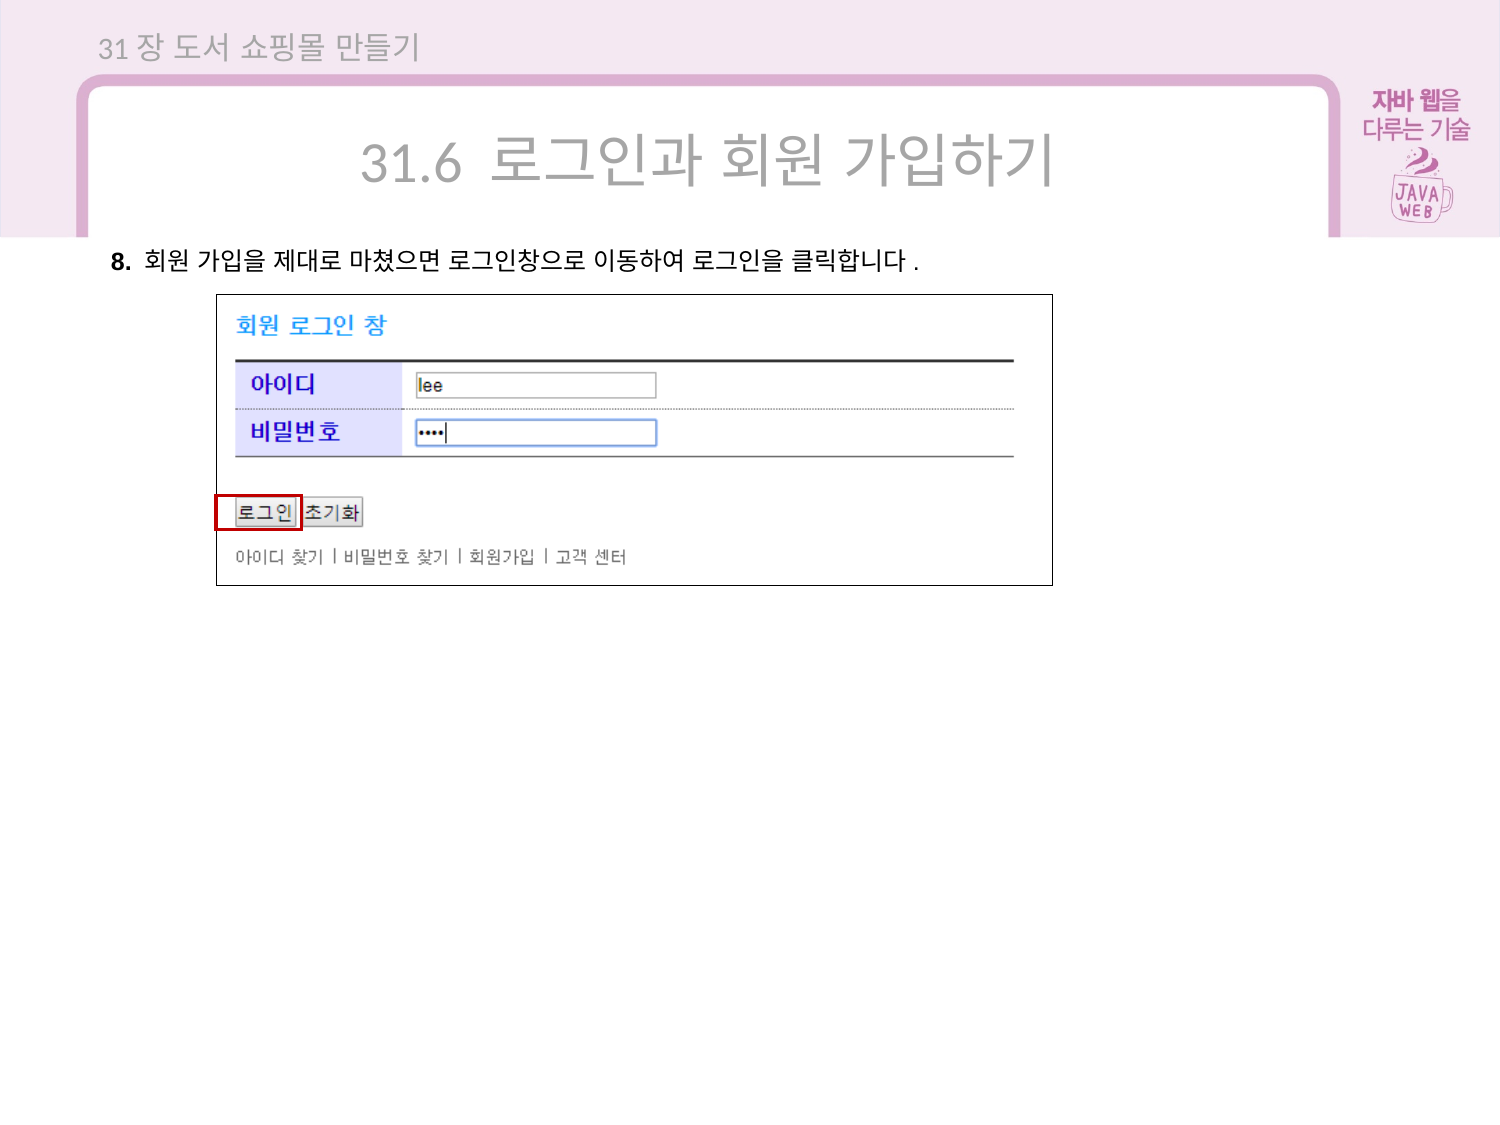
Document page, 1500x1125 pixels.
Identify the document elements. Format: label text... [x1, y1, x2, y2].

text_box 31.6 로그인과 회원 가입하기 [96, 117, 1321, 202]
picture [0, 0, 1500, 1125]
text_box 8. 회원 가입을 제대로 마쳤으면 로그인창으로 이동하여 로그인을 클릭합니다. [96, 238, 1297, 283]
text_box 31장 도서 쇼핑몰 만들기 [82, 0, 1133, 74]
